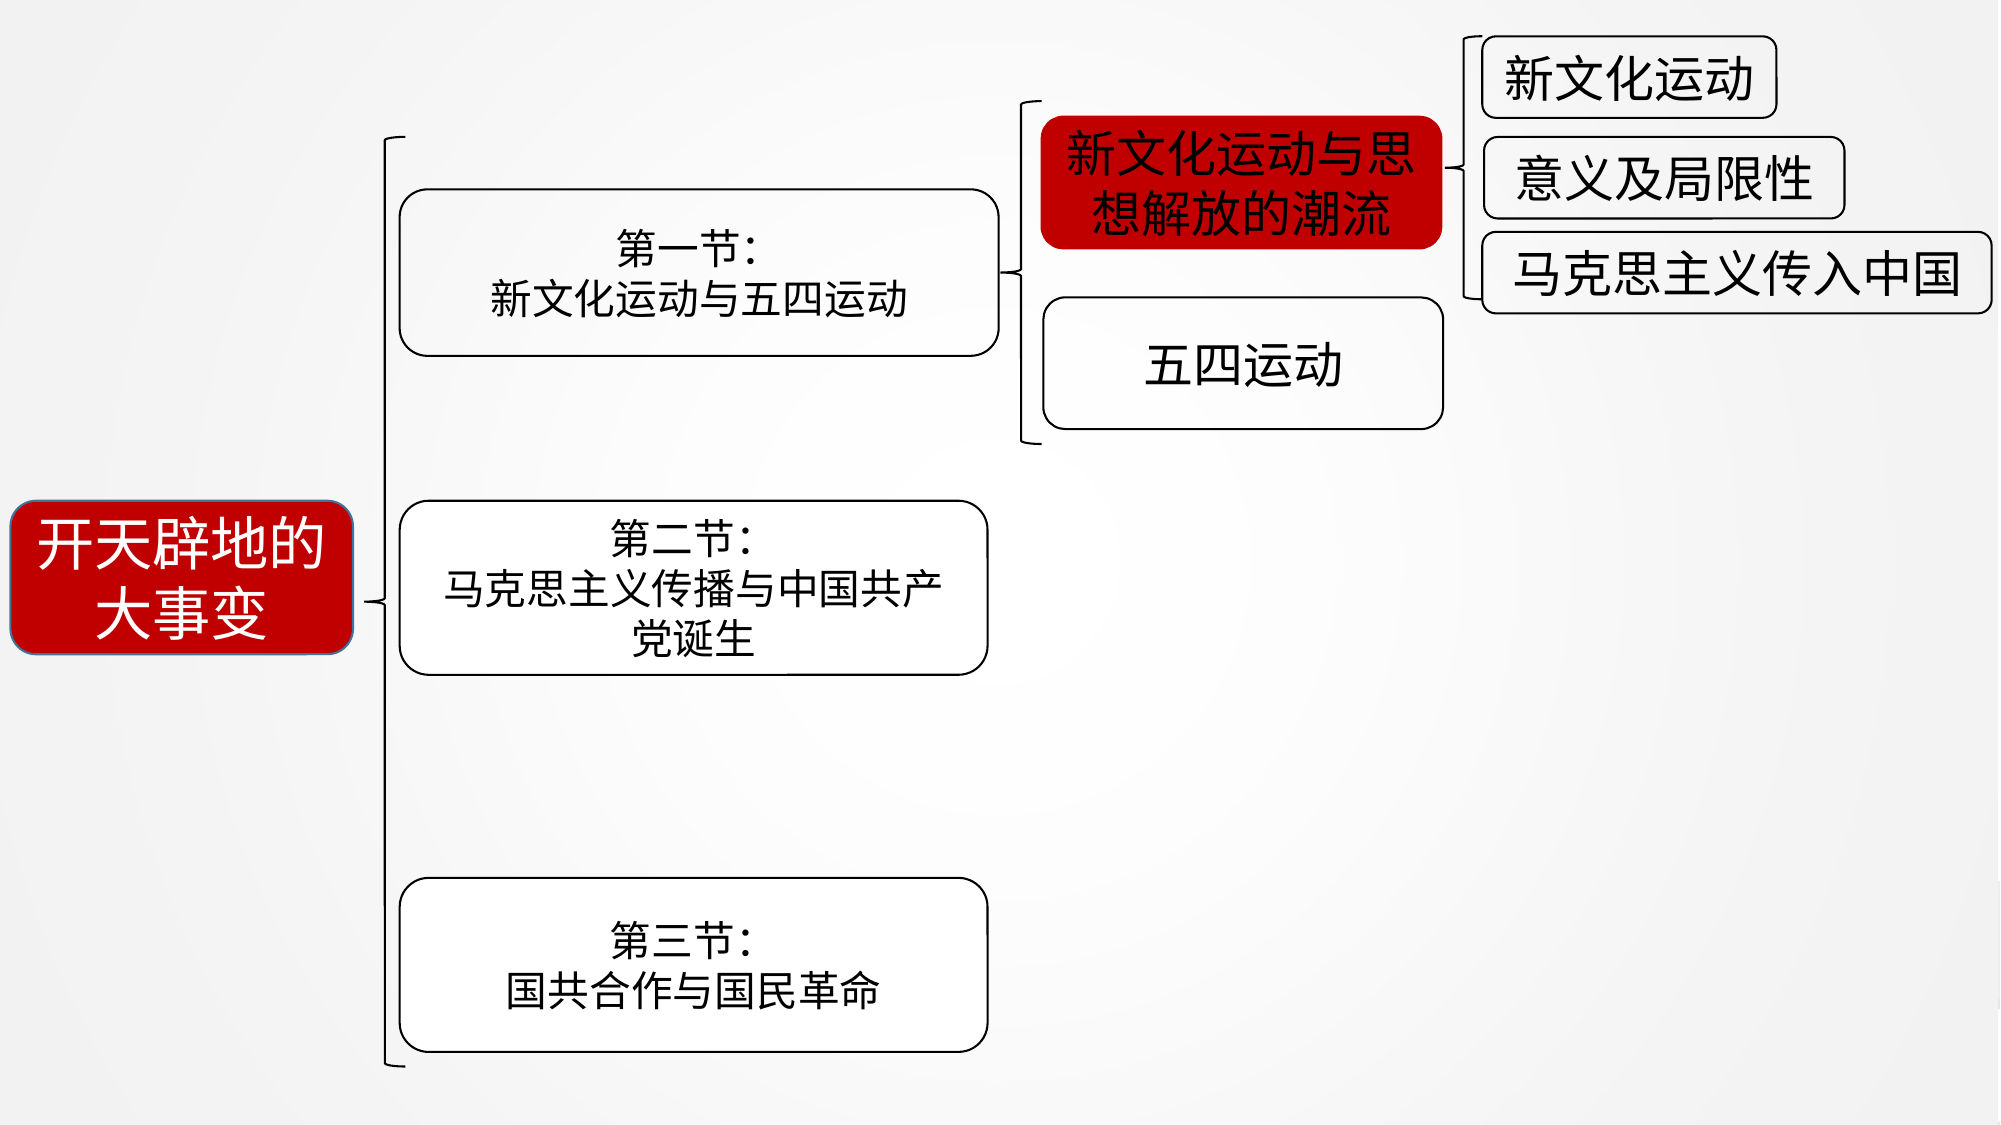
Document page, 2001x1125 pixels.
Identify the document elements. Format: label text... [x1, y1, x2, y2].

text_box [1000, 100, 1042, 446]
text_box 开天辟地的大事变 [9, 499, 355, 656]
text_box 新文化运动 [1481, 35, 1778, 119]
text_box [364, 135, 406, 1068]
text_box 第二节： 马克思主义传播与中国共产党诞生 [398, 499, 989, 676]
text_box 新文化运动与思想解放的潮流 [1040, 115, 1443, 250]
text_box [1444, 35, 1483, 301]
text_box 意义及局限性 [1483, 135, 1846, 220]
text_box 马克思主义传入中国 [1481, 230, 1993, 315]
text_box 第三节： 国共合作与国民革命 [398, 876, 989, 1053]
text_box 五四运动 [1042, 296, 1445, 431]
text_box 第一节： 新文化运动与五四运动 [398, 188, 1000, 357]
picture [0, 0, 2000, 1125]
